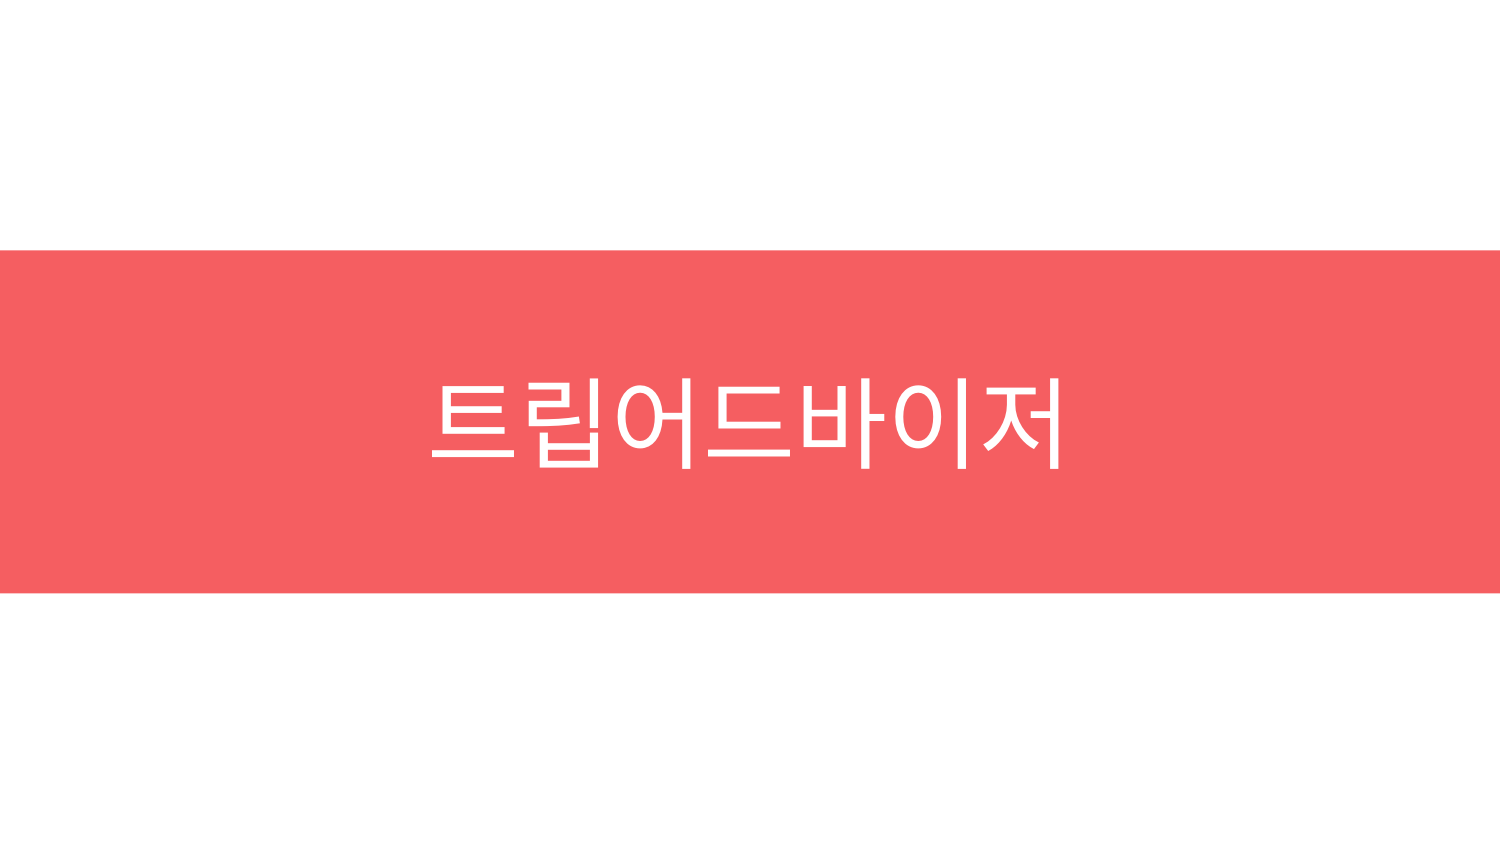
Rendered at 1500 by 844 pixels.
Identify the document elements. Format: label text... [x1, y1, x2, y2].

title 트립어드바이저 [83, 274, 1417, 570]
text_box [0, 250, 1500, 594]
